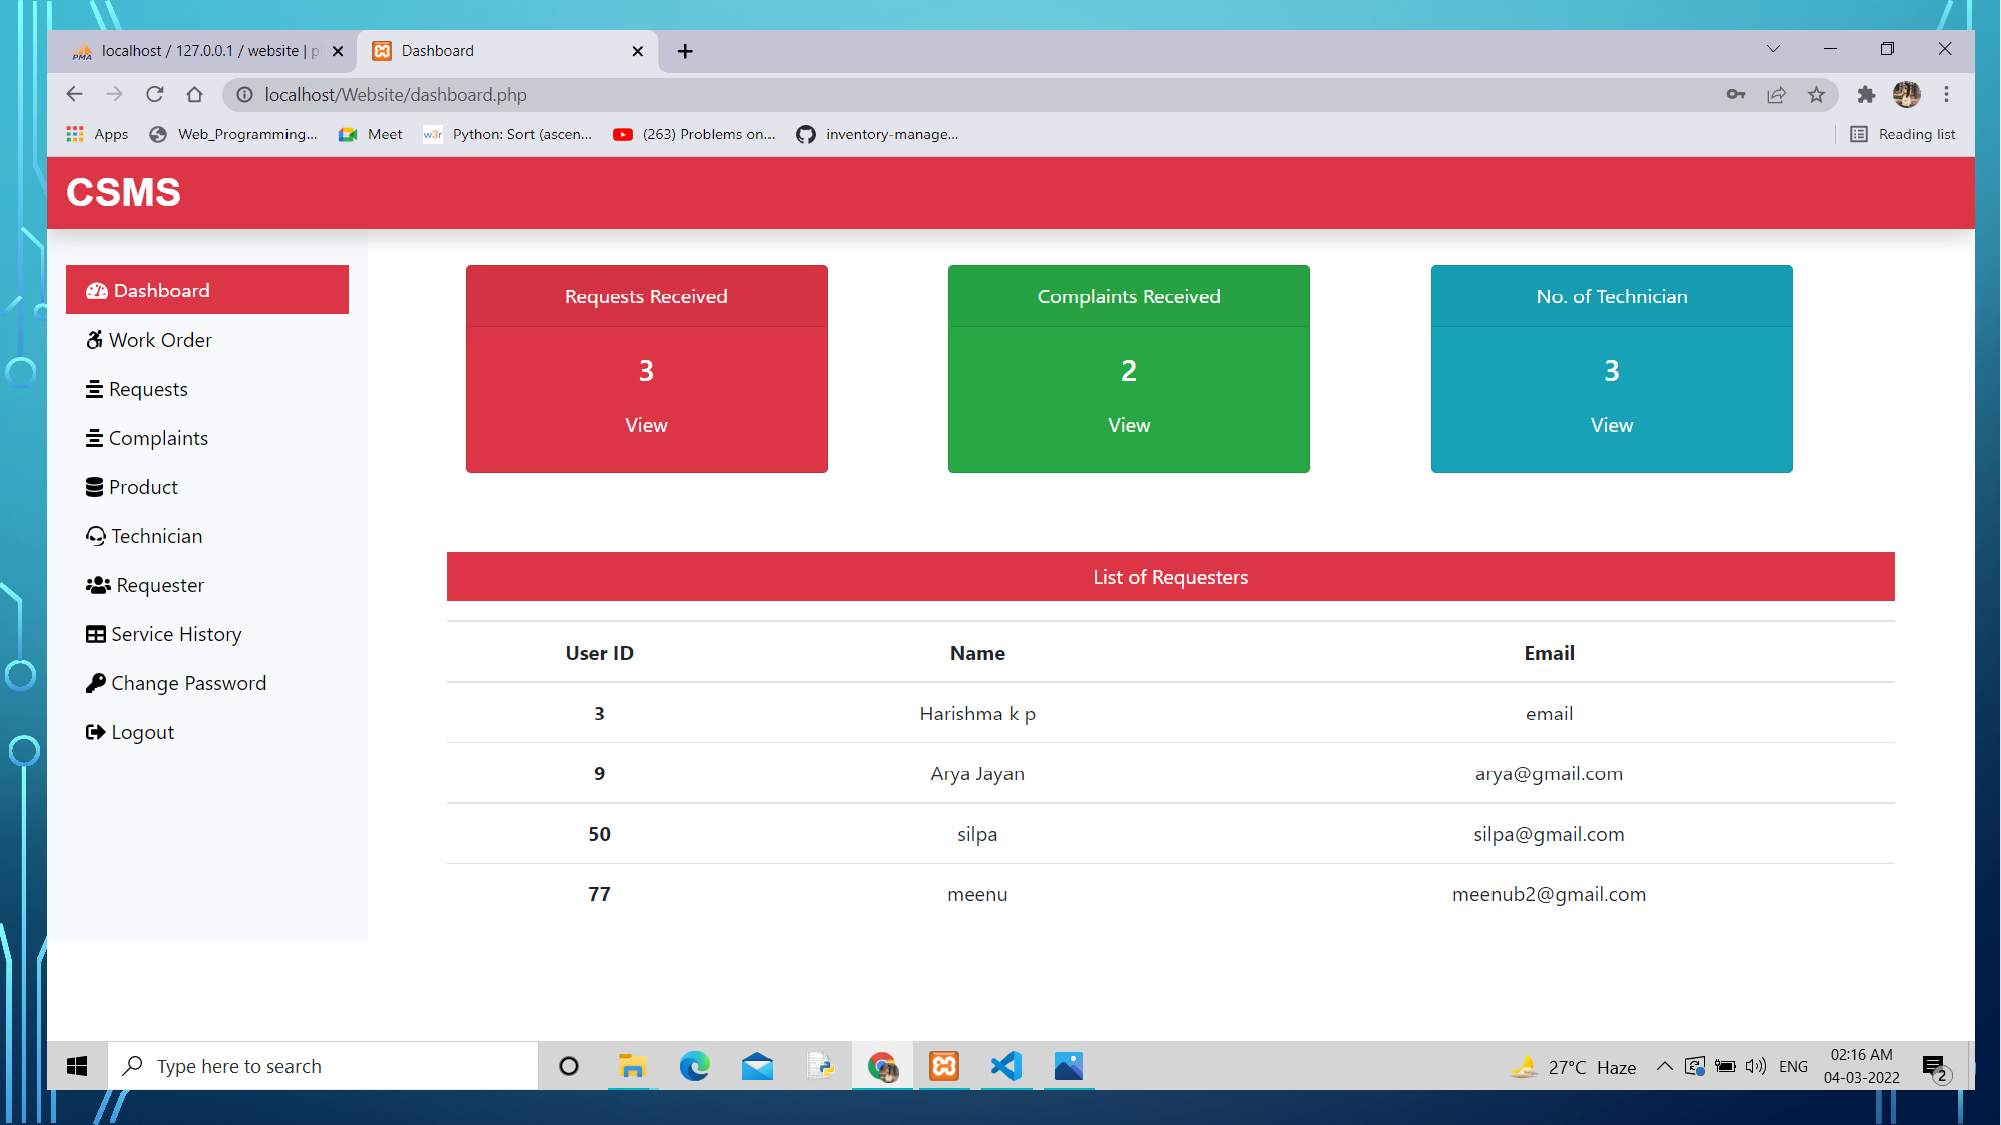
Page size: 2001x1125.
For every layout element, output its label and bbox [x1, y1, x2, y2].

list [47, 30, 1975, 1090]
